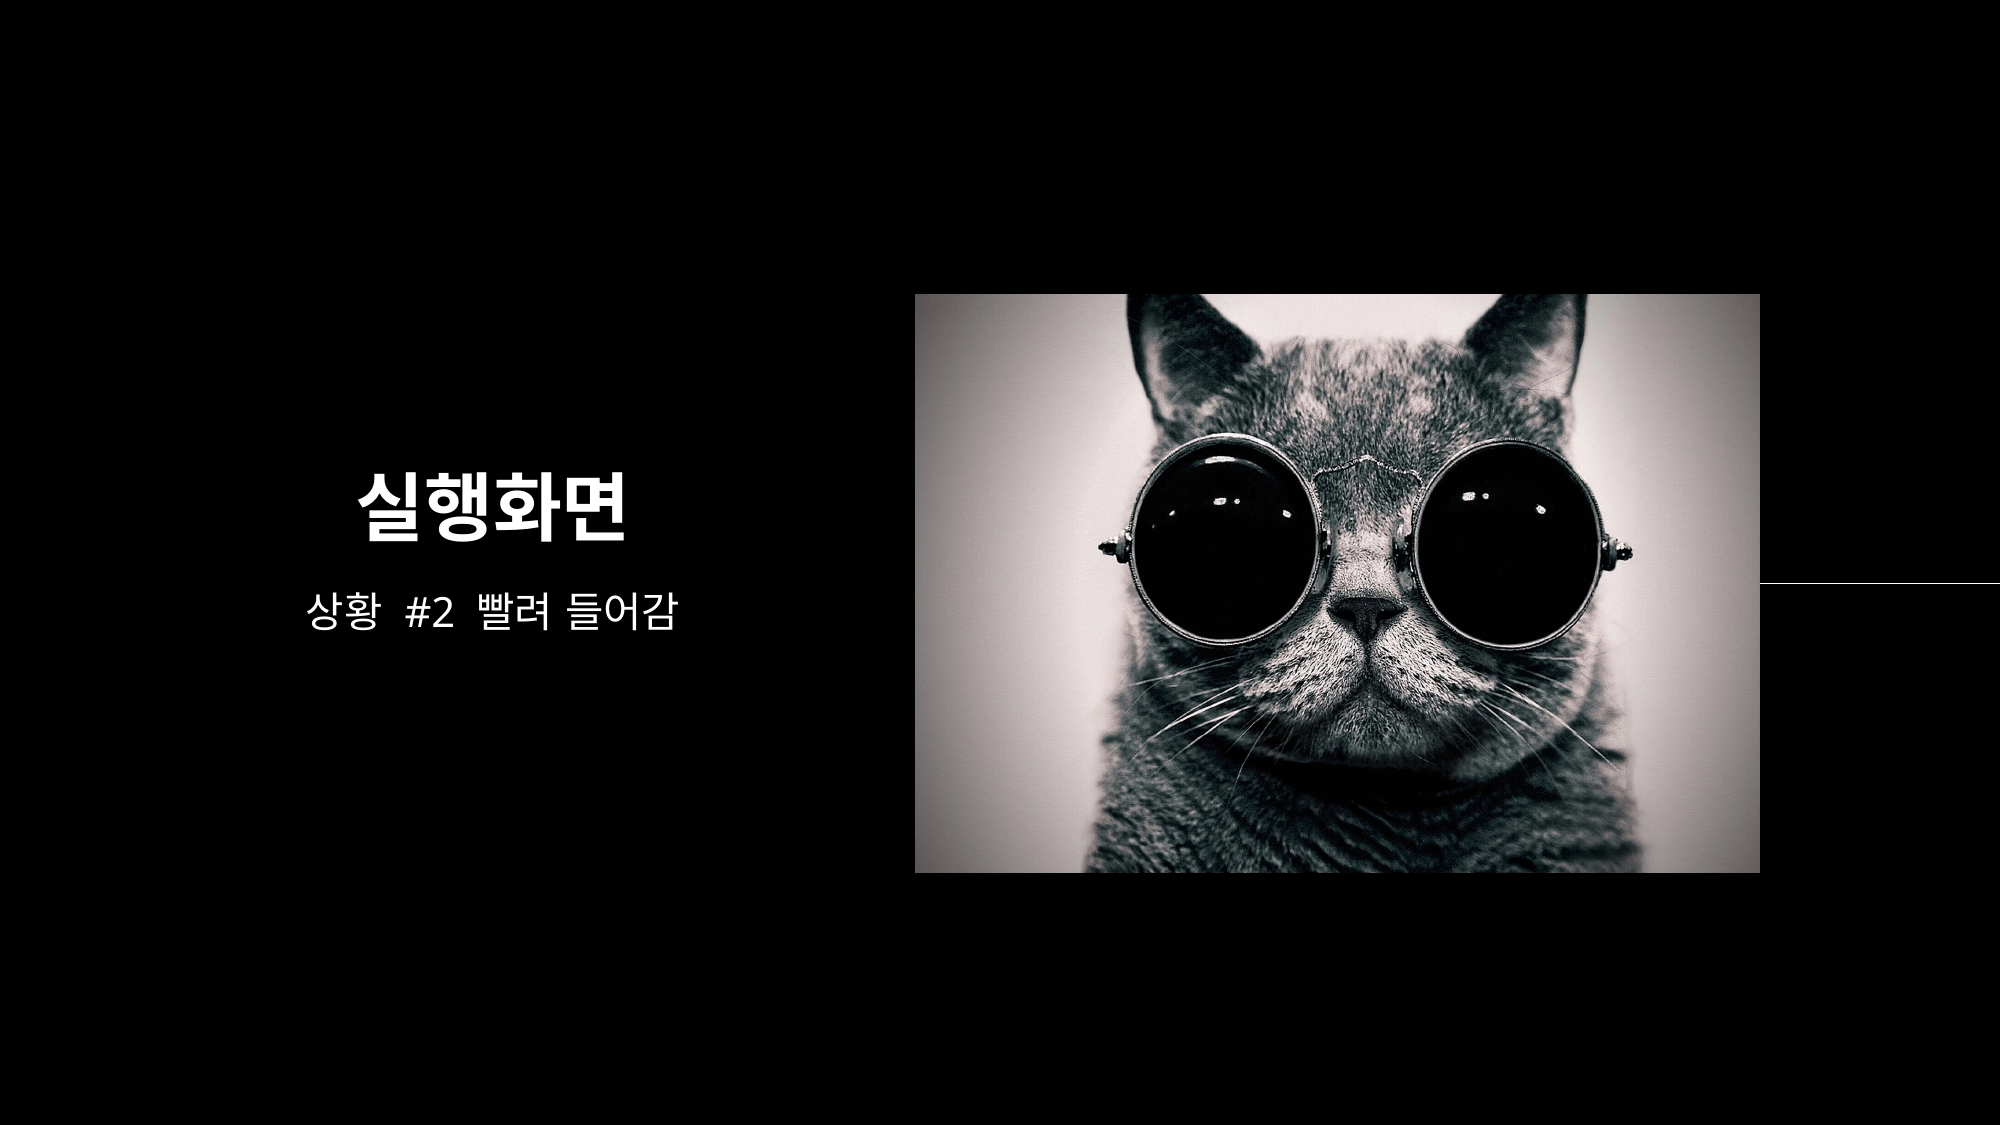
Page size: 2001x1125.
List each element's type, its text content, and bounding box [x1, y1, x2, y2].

text_box 실행화면 [340, 453, 646, 558]
picture [914, 293, 1761, 873]
text_box 상황 #2 빨려 들어감 [291, 578, 696, 644]
